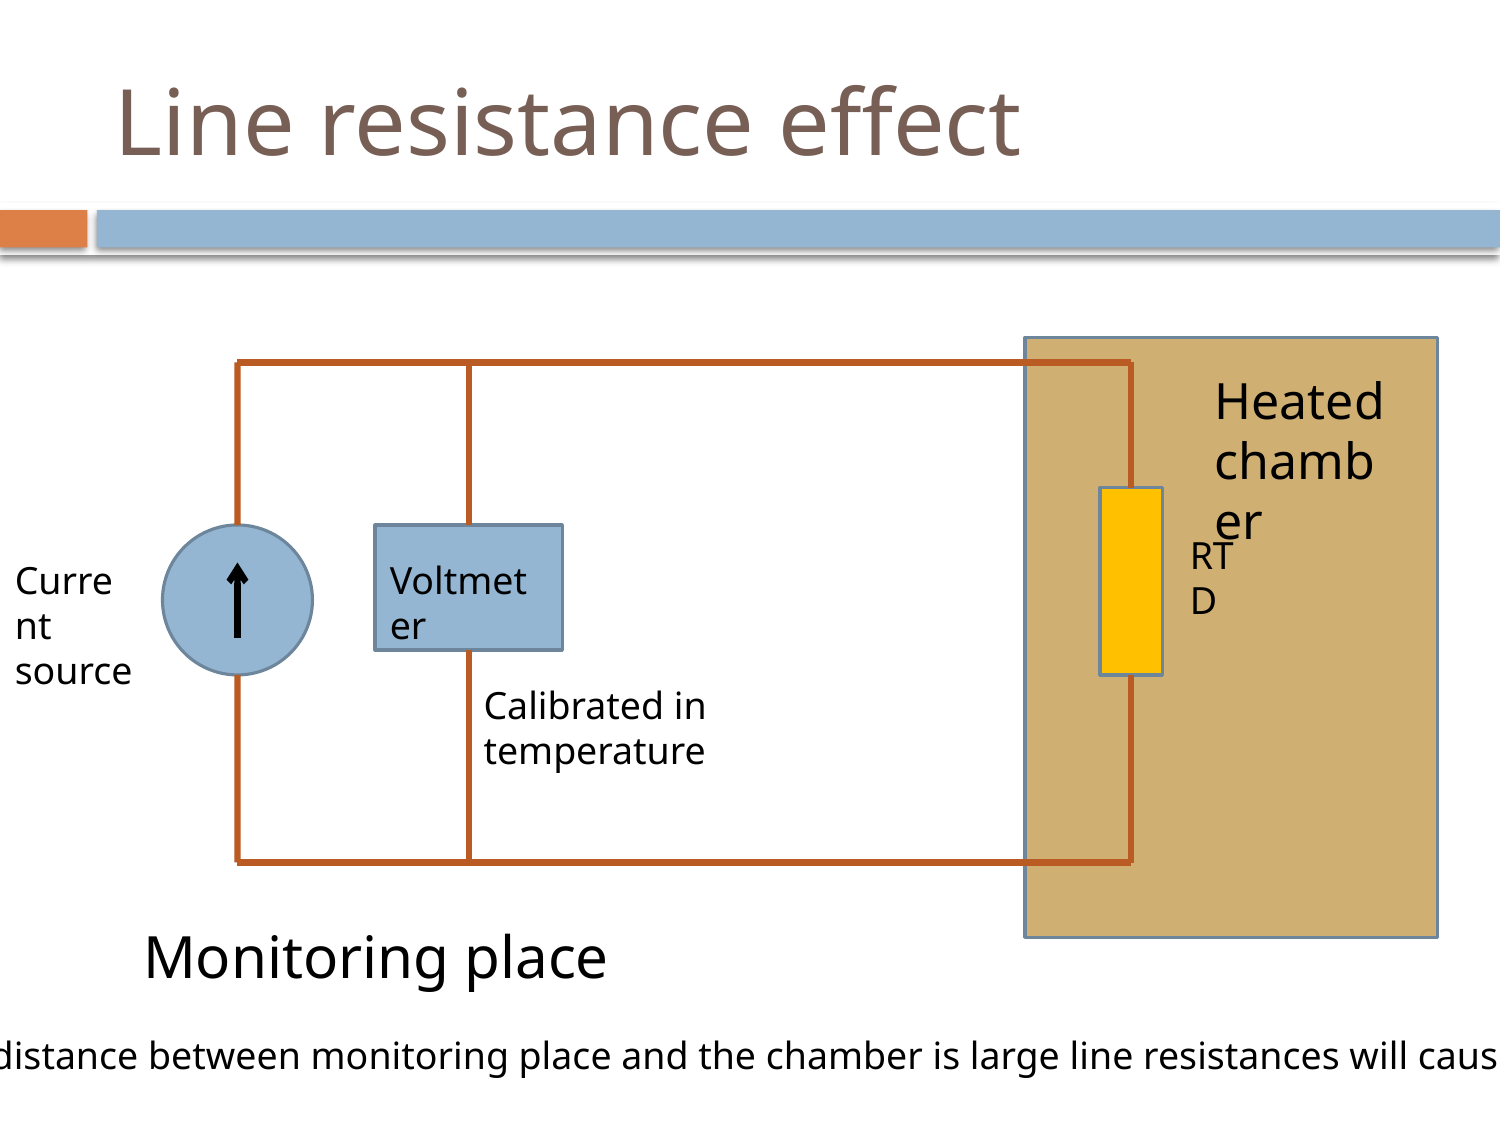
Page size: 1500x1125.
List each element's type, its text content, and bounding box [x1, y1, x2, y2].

text_box Calibrated in temperature [473, 674, 738, 780]
text_box [1023, 336, 1439, 939]
title Line resistance effect [99, 37, 1438, 200]
text_box RTD [1175, 524, 1275, 630]
text_box [373, 523, 564, 652]
text_box [160, 523, 315, 677]
text_box Heated chamber [1199, 362, 1413, 558]
text_box Monitoring place [128, 912, 624, 998]
text_box [1098, 486, 1164, 677]
text_box If the distance between monitoring place and the chamber is large line resistances will cause error [0, 1024, 1500, 1085]
text_box Voltmeter [375, 549, 563, 655]
text_box Current source [0, 549, 150, 700]
